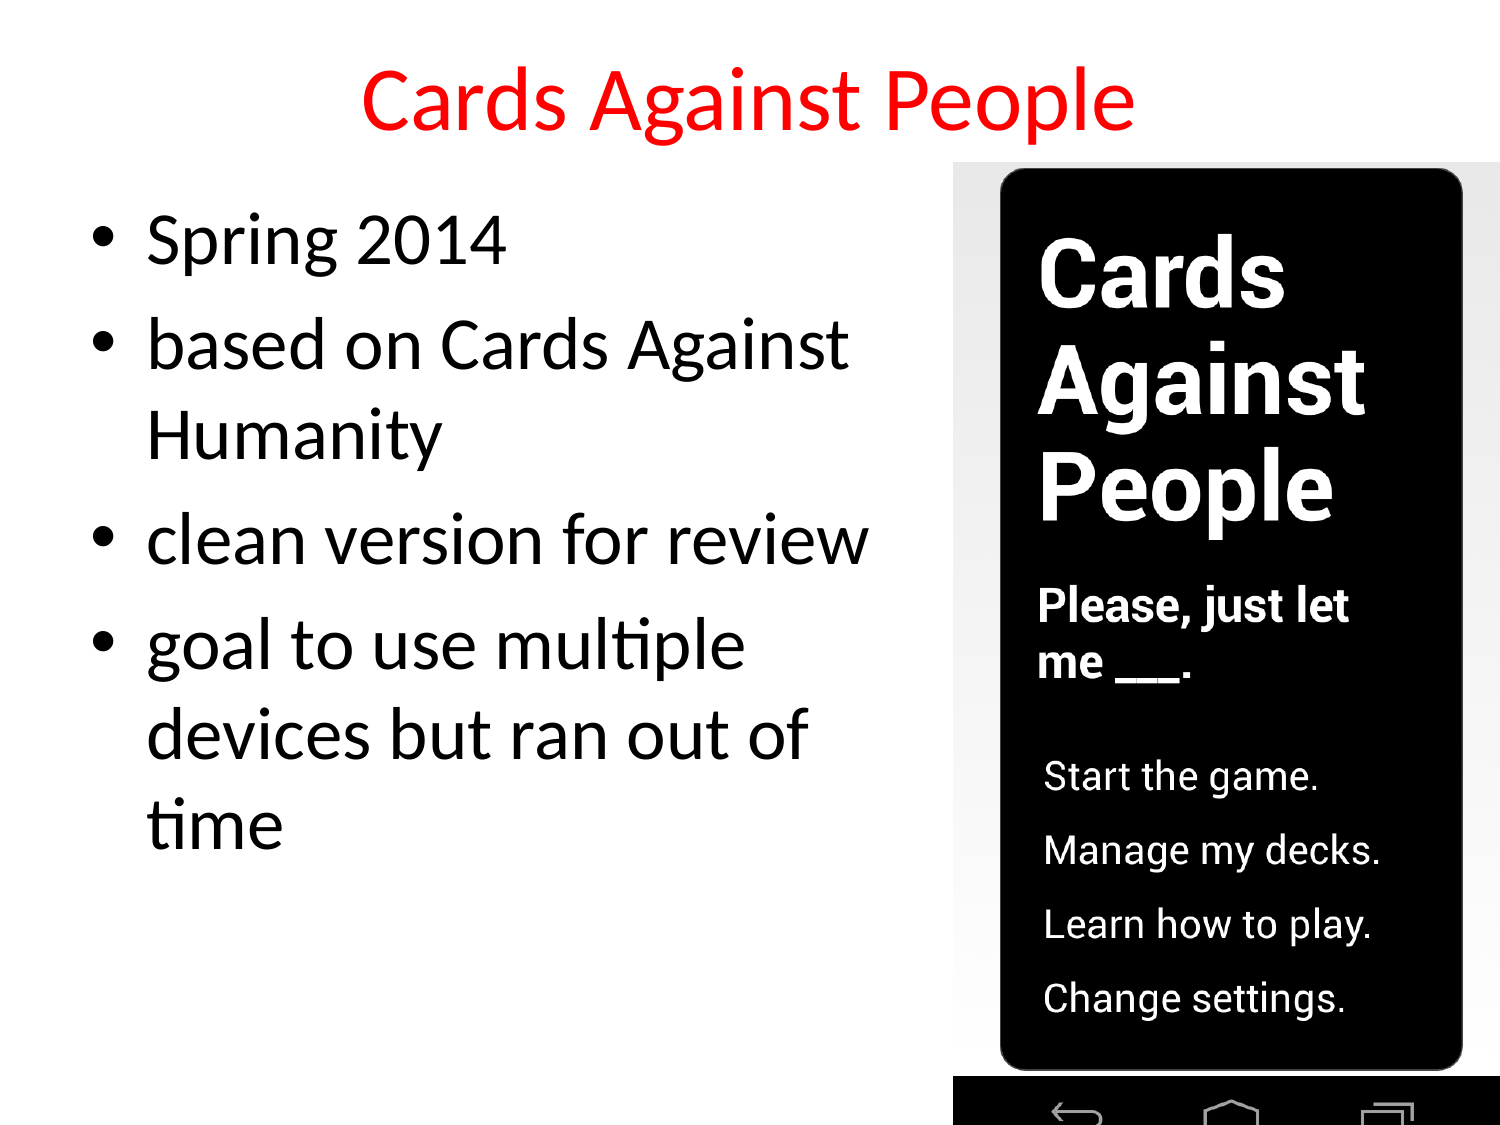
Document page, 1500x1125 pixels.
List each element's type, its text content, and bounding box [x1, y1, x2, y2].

picture [952, 162, 1500, 1125]
list Spring 2014 based on Cards Against Humanity clean version for review goal to use multiple devices but ran out of time [75, 182, 900, 1038]
title Cards Against People [75, 0, 1425, 188]
